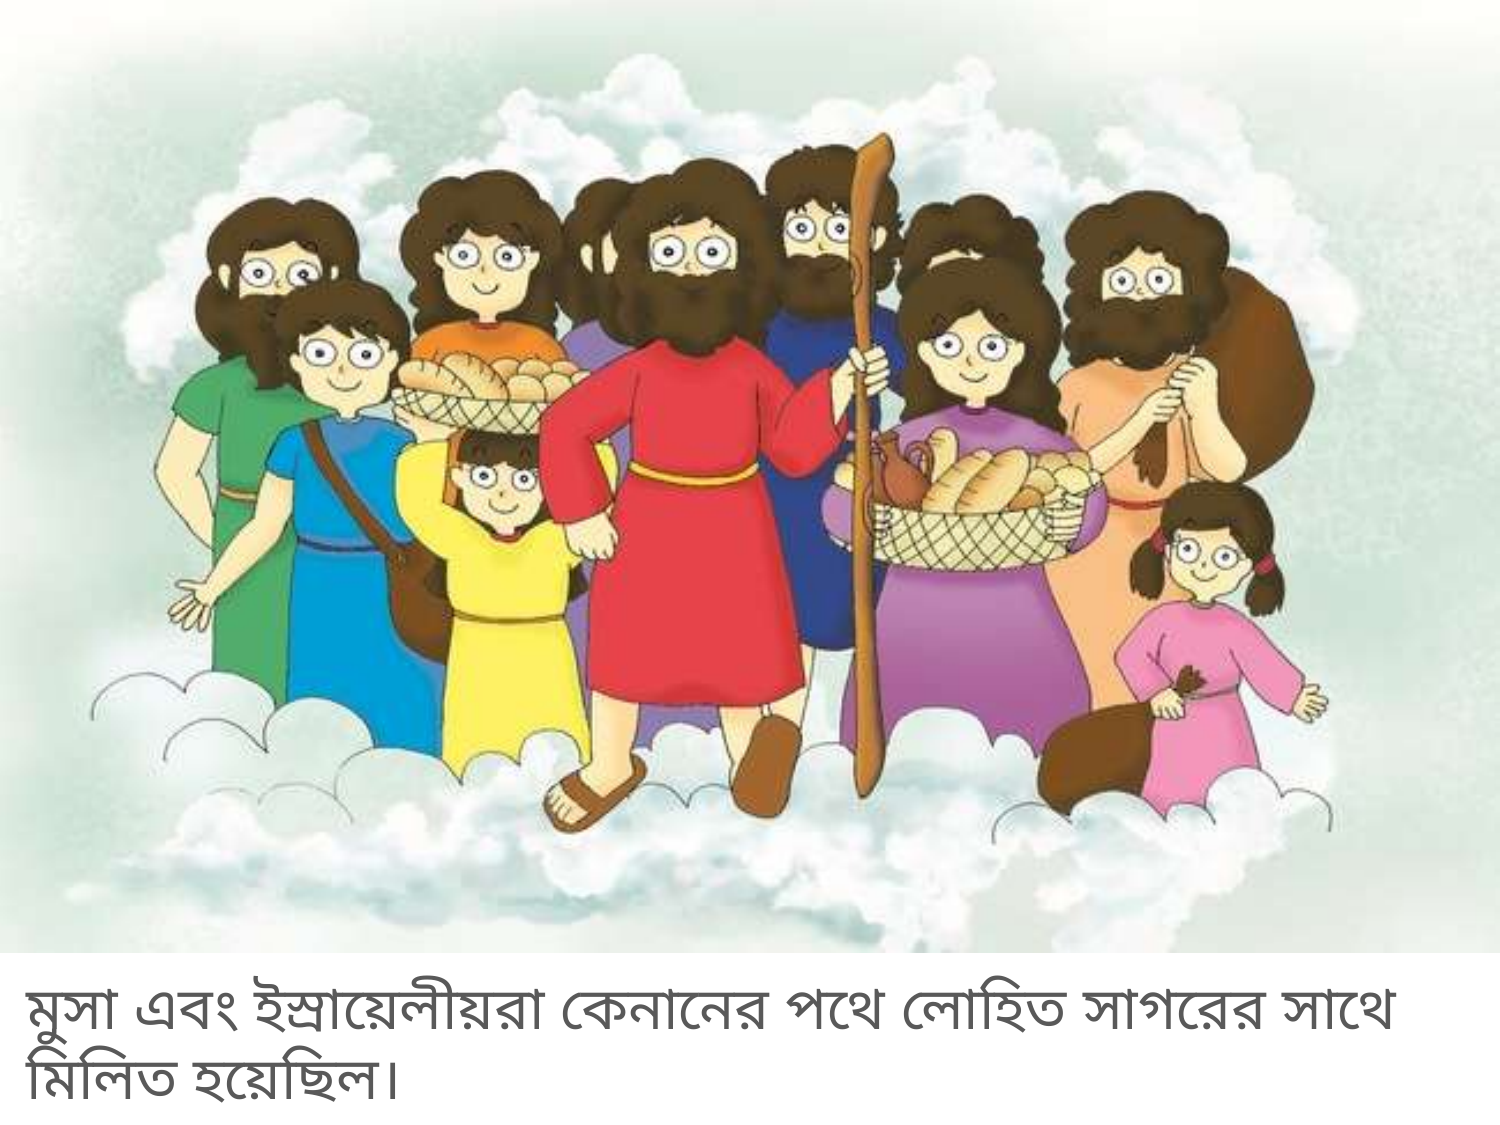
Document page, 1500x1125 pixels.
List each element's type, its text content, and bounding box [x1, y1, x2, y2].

picture [0, 0, 1500, 953]
text_box মুসা এবং ইস্রায়েলীয়রা কেনানের পথে লোহিত সাগরের সাথে মিলিত হয়েছিল। [11, 964, 1483, 1119]
